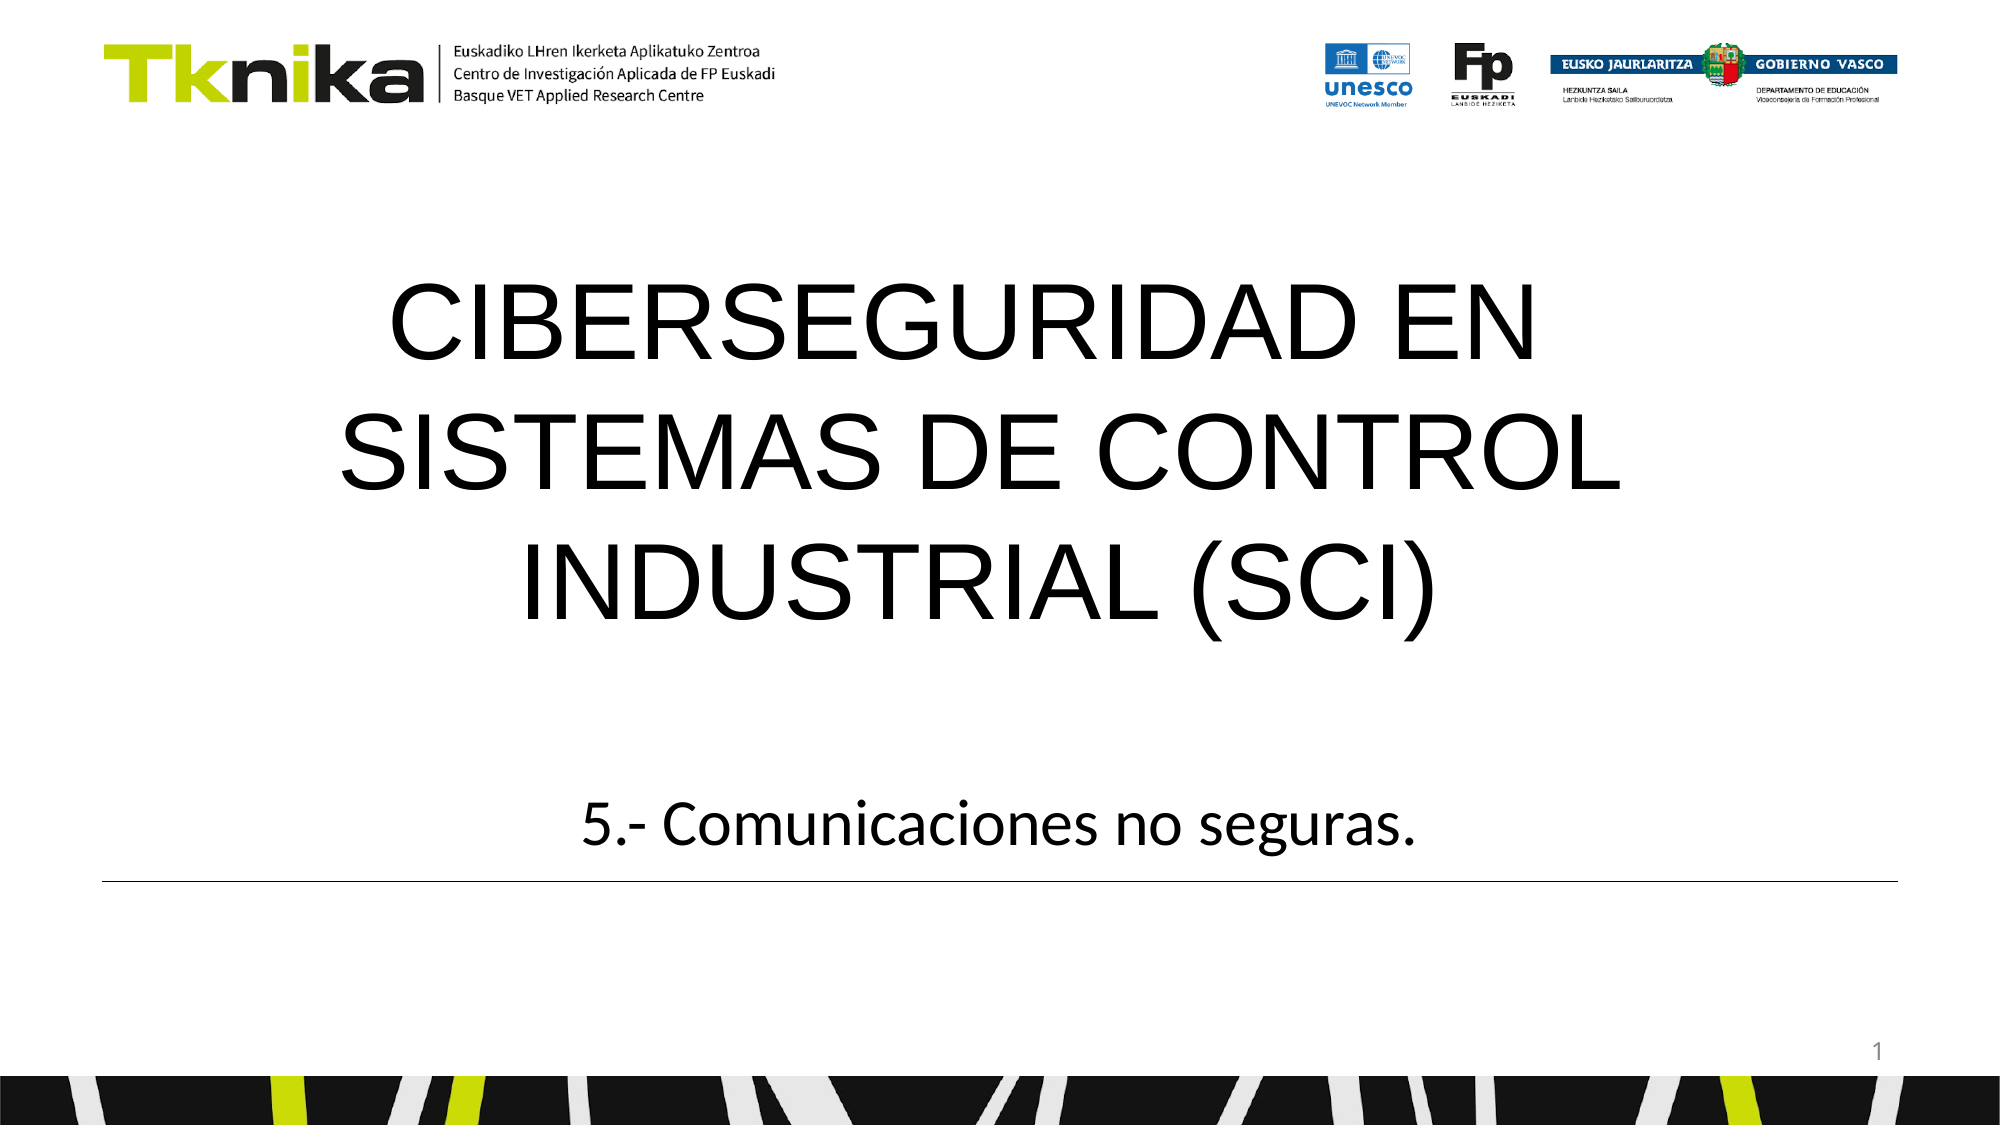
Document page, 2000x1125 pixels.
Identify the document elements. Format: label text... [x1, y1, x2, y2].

picture [102, 42, 1212, 106]
picture [0, 1076, 2000, 1125]
picture [1426, 42, 1898, 106]
picture [1322, 40, 1414, 110]
slide_number ‹#› [1433, 1022, 1901, 1083]
text_box [1212, 19, 1426, 149]
title 5.- Comunicaciones no seguras. [25, 771, 1975, 867]
text_box CIBERSEGURIDAD EN SISTEMAS DE CONTROL INDUSTRIAL (SCI) [123, 244, 1837, 649]
